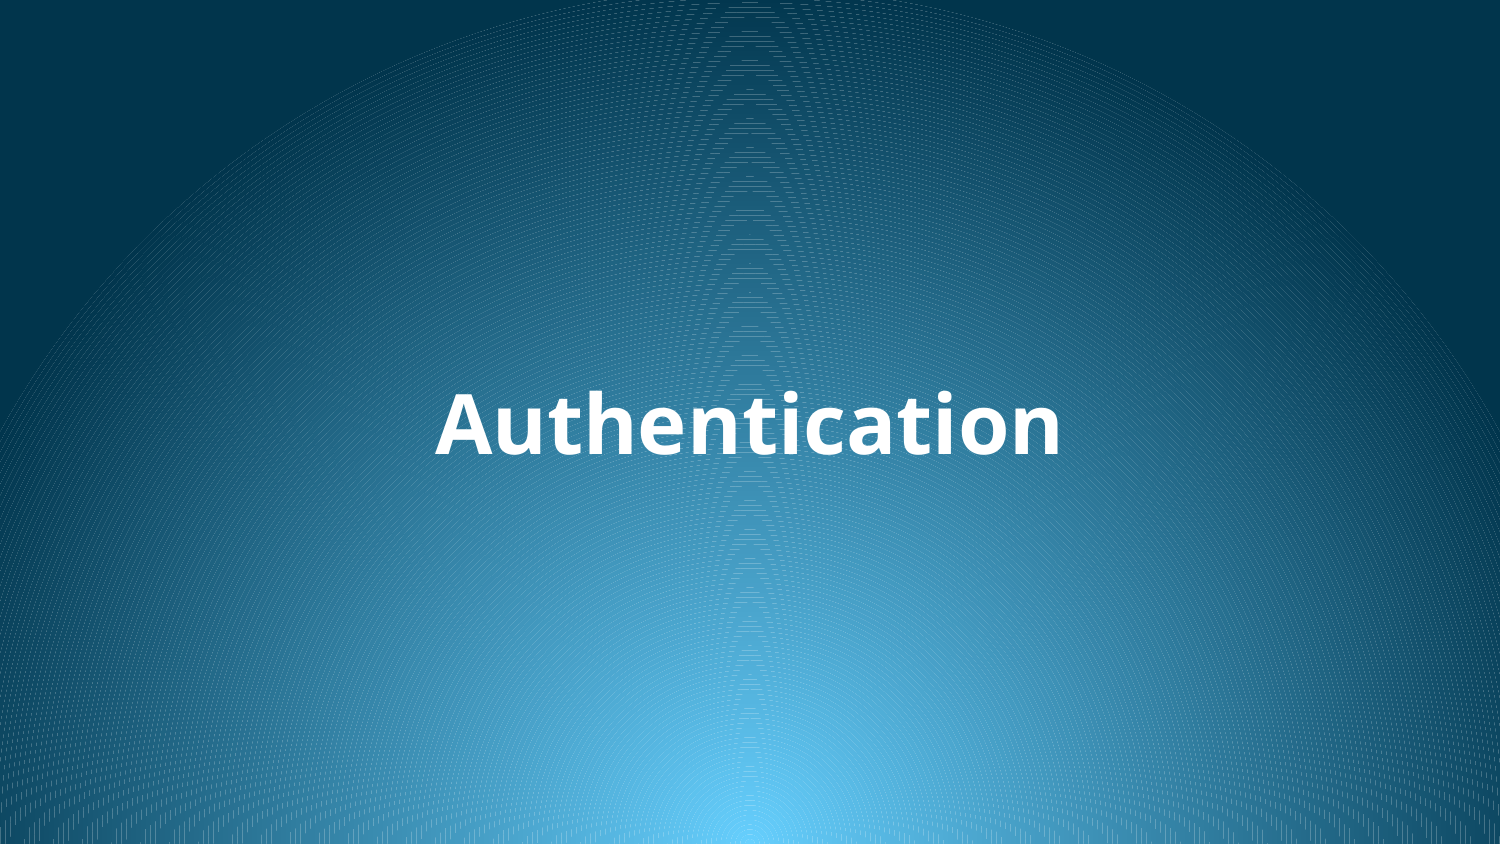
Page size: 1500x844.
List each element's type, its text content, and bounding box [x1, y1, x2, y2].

text_box Authentication [420, 363, 1080, 479]
